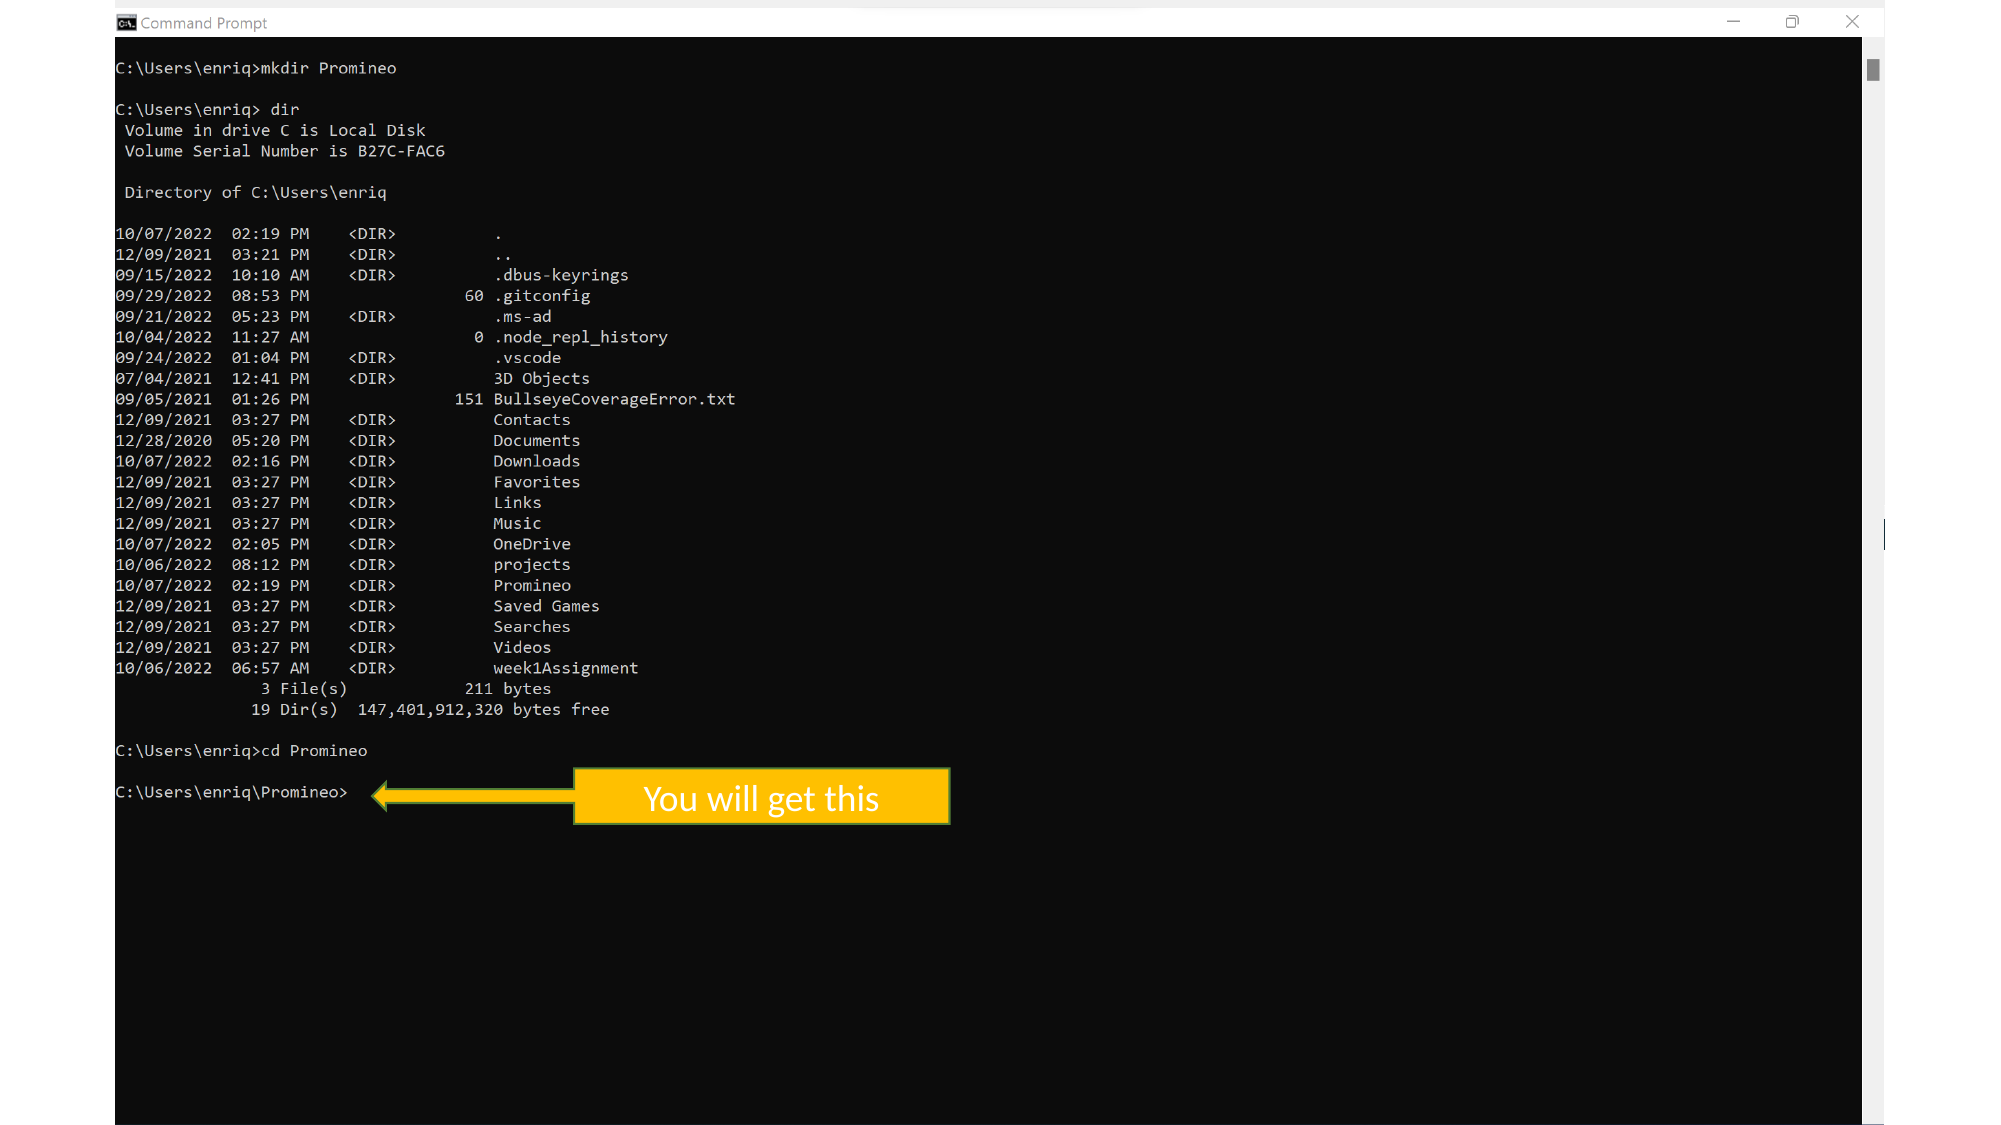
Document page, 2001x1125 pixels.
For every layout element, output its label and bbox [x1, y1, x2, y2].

picture [115, 0, 1885, 1125]
